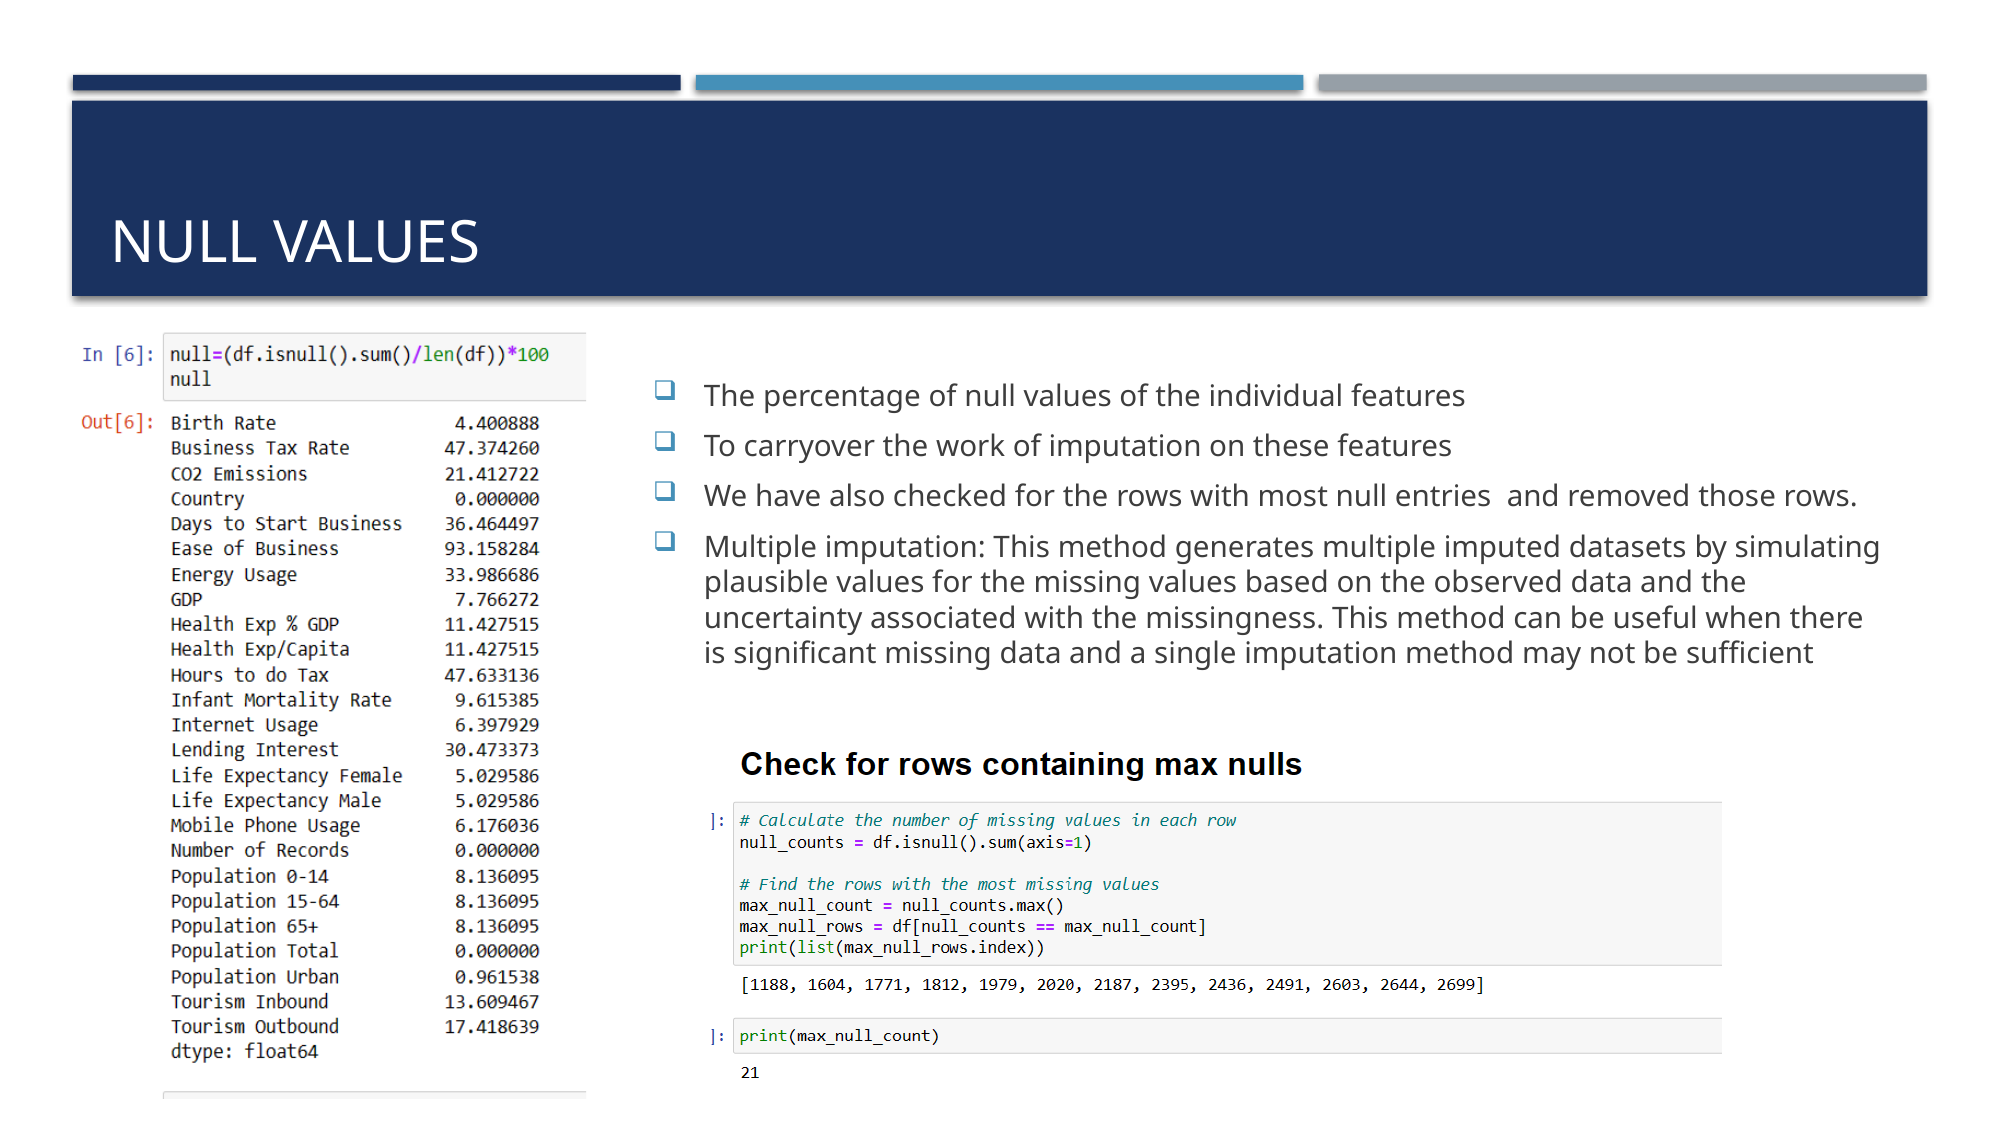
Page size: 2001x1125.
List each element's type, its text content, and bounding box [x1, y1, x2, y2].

title Null values [95, 115, 1905, 282]
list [54, 323, 587, 1100]
text_box The percentage of null values of the individual features To carryover the work of imputation on these features We have also checked for the rows with most null entries and removed those rows. Multiple imputation: This method generates multiple imputed datasets by simulating plausible values for the missing values based on the observed data and the uncertainty associated with the missingness. This method can be useful when there is significant missing data and a single imputation method may not be sufficient [638, 357, 1905, 689]
picture [711, 732, 1723, 1100]
